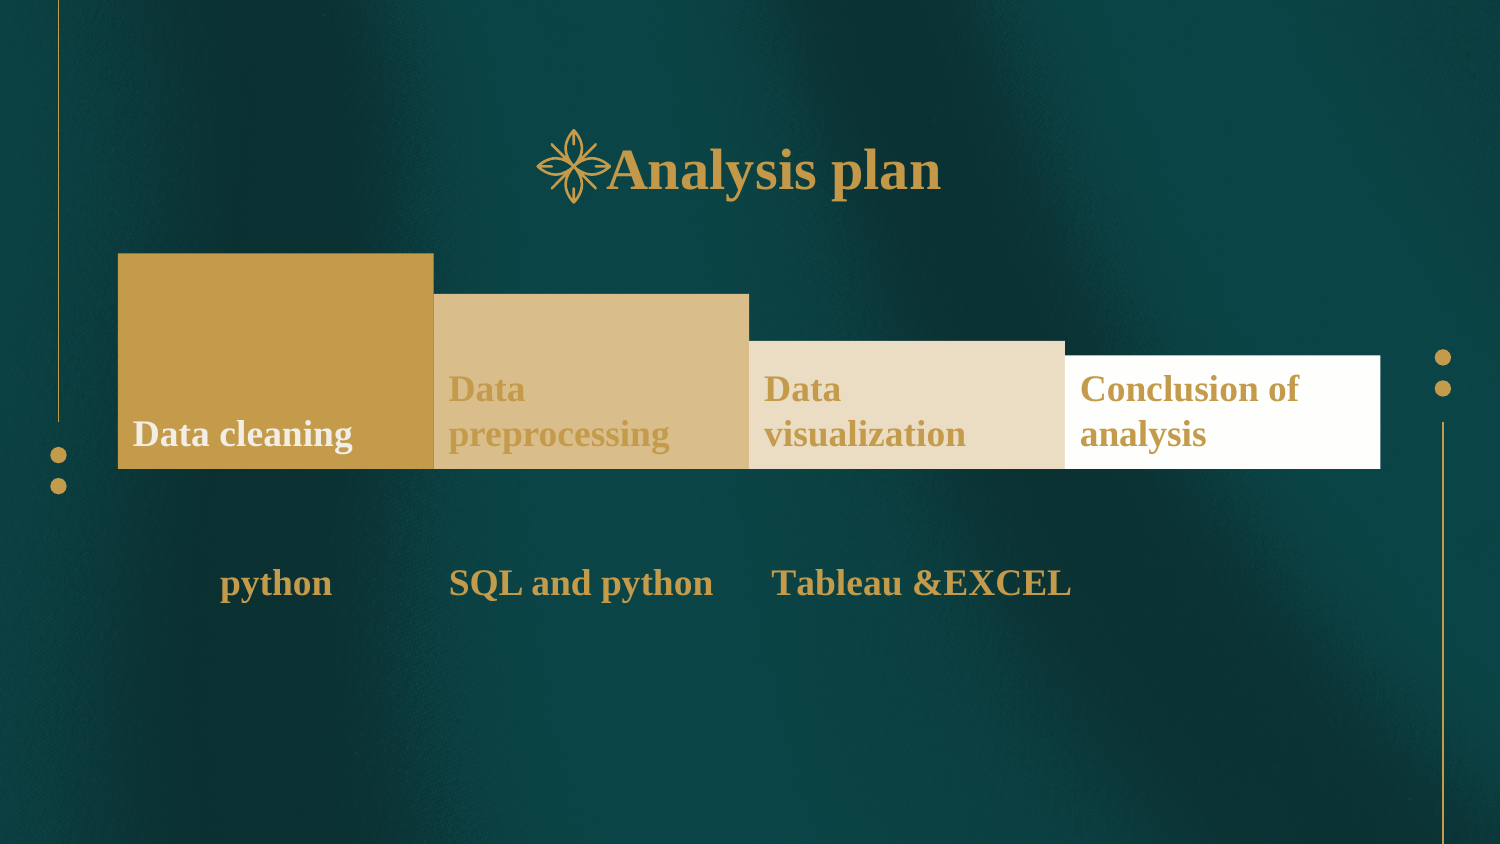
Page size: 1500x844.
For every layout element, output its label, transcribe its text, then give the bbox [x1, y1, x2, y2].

picture [0, 0, 1500, 844]
text_box Conclusion of analysis [1064, 355, 1381, 469]
text_box Data preprocessing [433, 293, 750, 469]
text_box SQL and python [433, 542, 749, 630]
text_box python [118, 542, 434, 653]
text_box [536, 129, 611, 204]
text_box Data cleaning [117, 253, 434, 469]
text_box Data visualization [749, 340, 1065, 469]
text_box Tableau &EXCEL [749, 542, 1095, 653]
text_box Analysis plan [591, 123, 957, 209]
